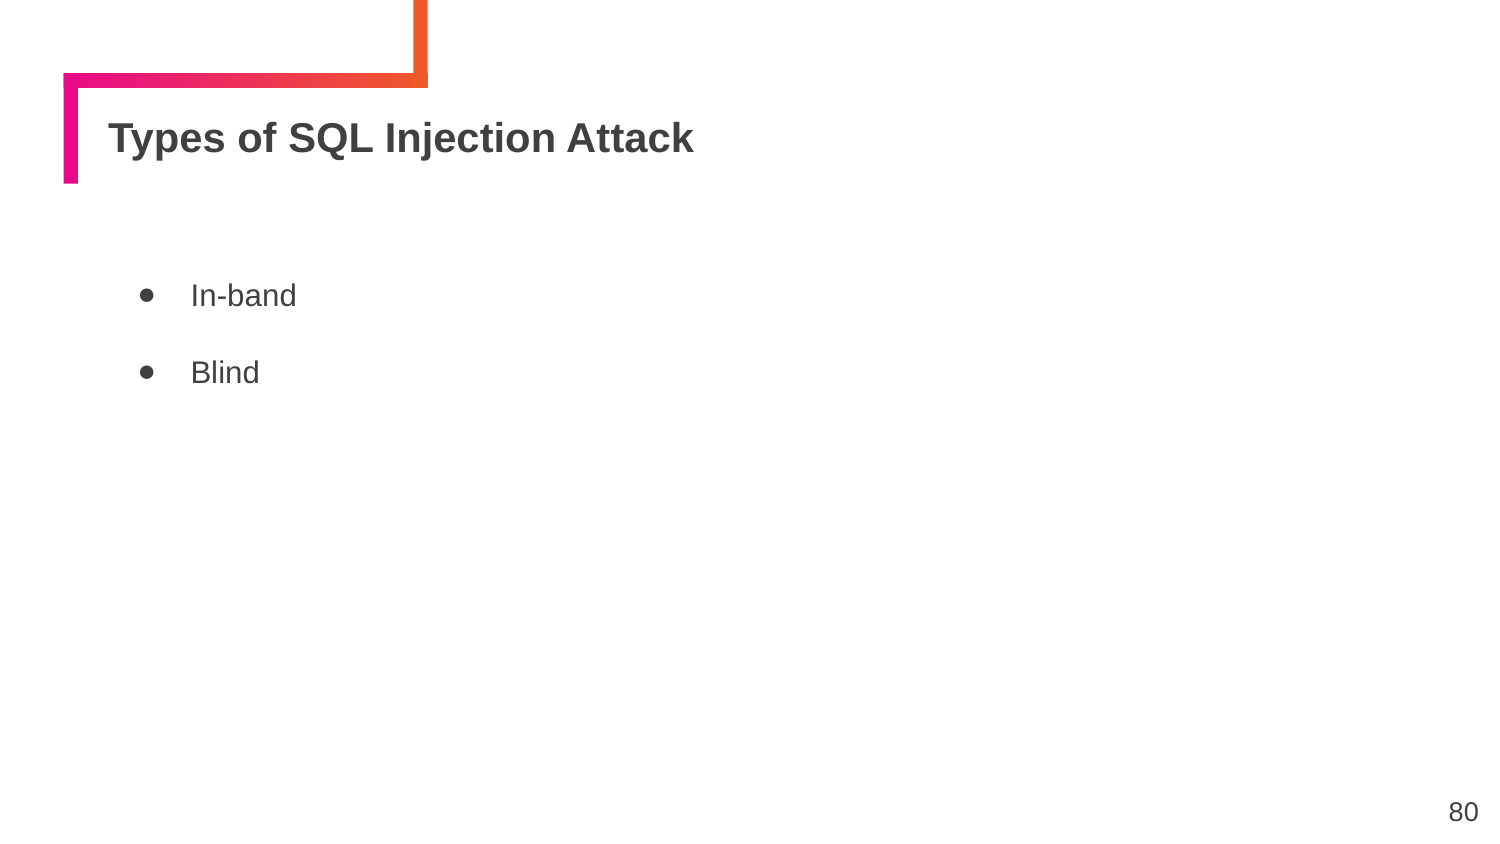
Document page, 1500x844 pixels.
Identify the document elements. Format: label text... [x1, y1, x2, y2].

slide_number 80 [1403, 779, 1494, 844]
text_box In-band Blind [100, 241, 1264, 770]
title Types of SQL Injection Attack [100, 117, 1455, 169]
